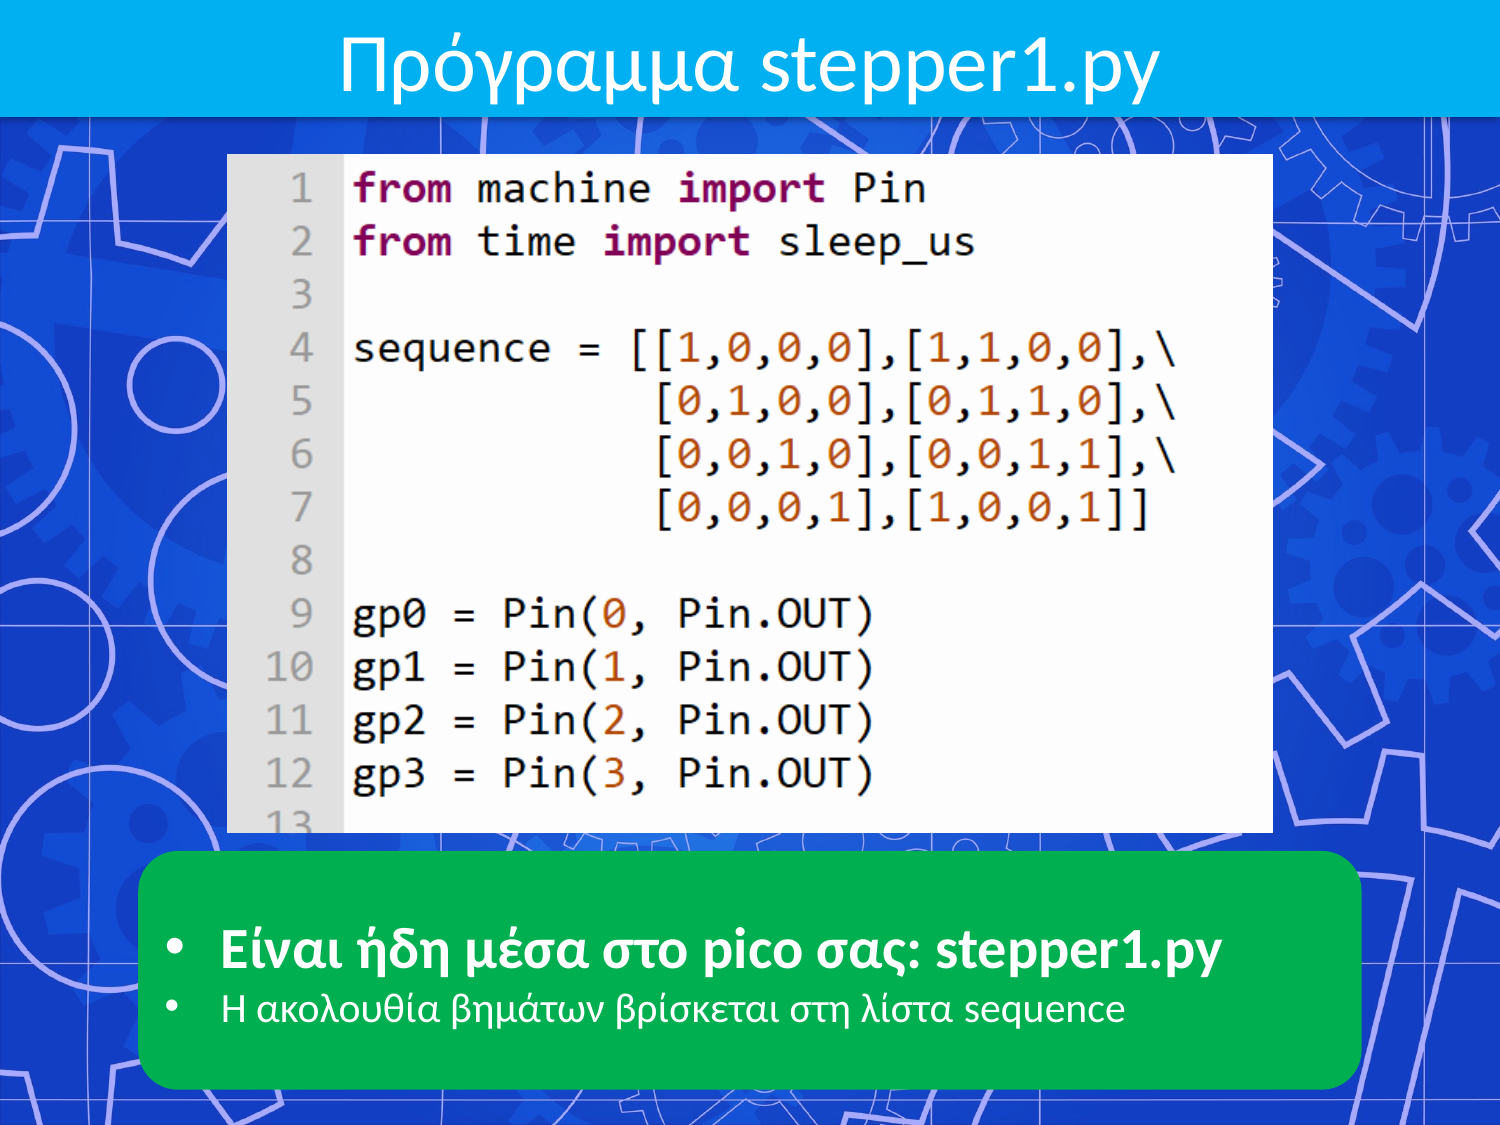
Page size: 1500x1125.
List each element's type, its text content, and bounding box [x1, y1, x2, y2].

text_box Είναι ήδη μέσα στο pico σας: stepper1.py Η ακολουθία βημάτων βρίσκεται στη λίστα sequence [137, 849, 1363, 1091]
text_box Πρόγραμμα stepper1.py [0, 0, 1500, 118]
picture [0, 118, 1500, 1125]
